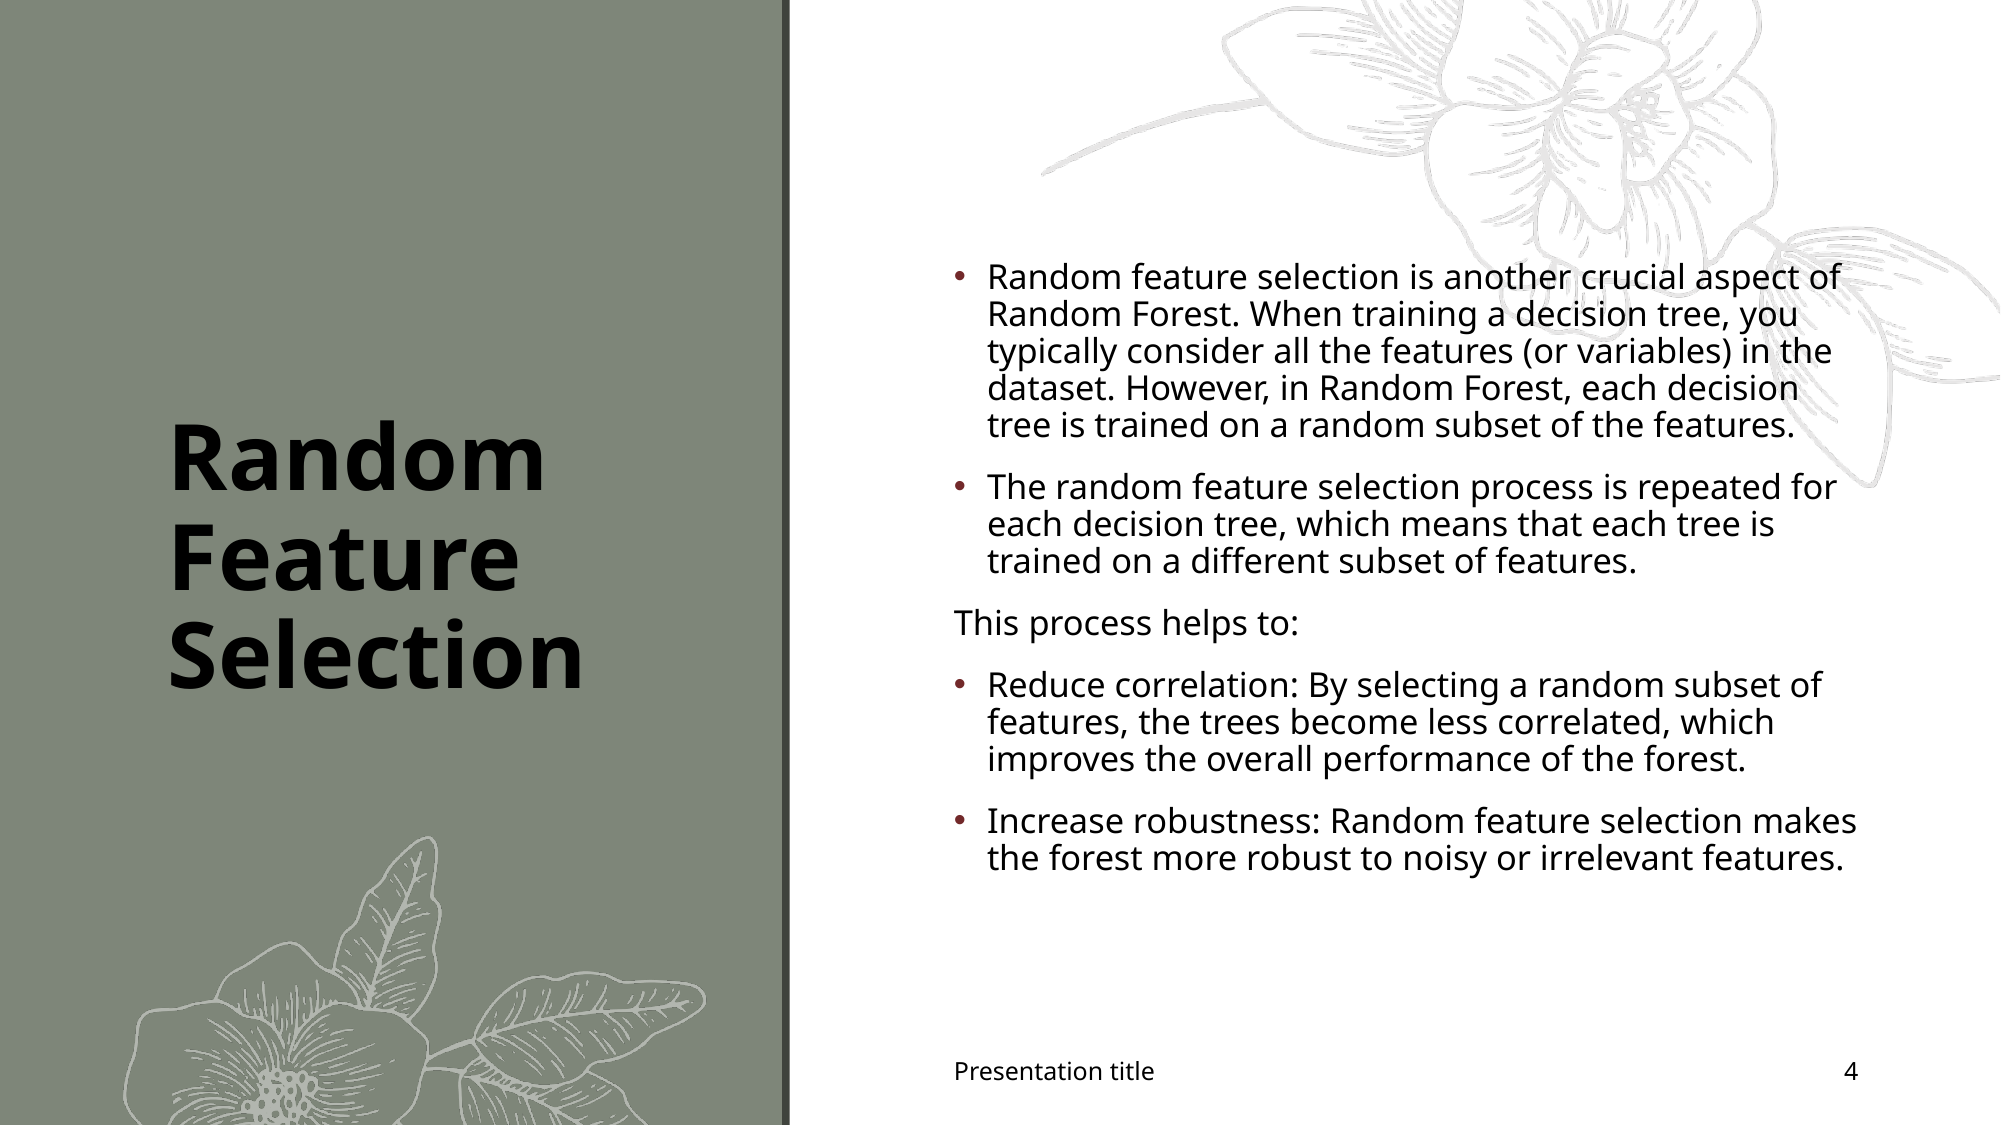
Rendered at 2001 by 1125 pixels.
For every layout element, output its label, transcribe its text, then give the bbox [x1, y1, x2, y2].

picture [98, 811, 731, 1125]
title Random Feature Selection [153, 231, 710, 890]
picture [1001, 0, 2001, 528]
slide_number 4 [1744, 1042, 1874, 1103]
footer Presentation title [938, 1042, 1614, 1103]
list Random feature selection is another crucial aspect of Random Forest. When training a decision tree, you typically consider all the features (or variables) in the dataset. However, in Random Forest, each decision tree is trained on a random subset of the features. The random feature selection process is repeated for each decision tree, which means that each tree is trained on a different subset of features. This process helps to: Reduce correlation: By selecting a random subset of features, the trees become less correlated, which improves the overall performance of the forest. Increase robustness: Random feature selection makes the forest more robust to noisy or irrelevant features. [938, 251, 1874, 911]
